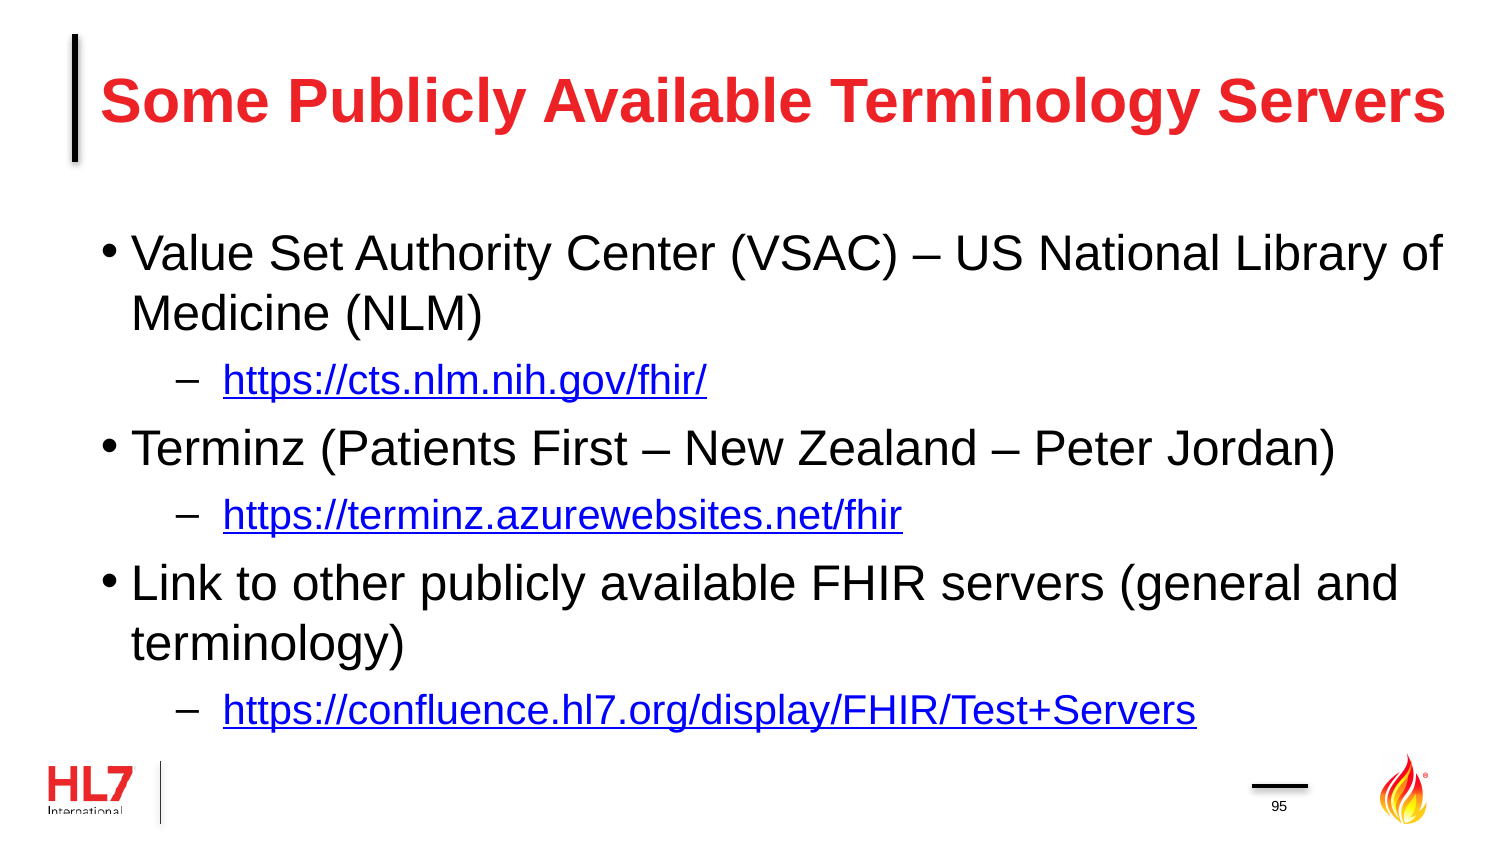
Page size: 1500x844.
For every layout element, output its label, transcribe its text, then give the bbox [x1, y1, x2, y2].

slide_number 95 [1257, 788, 1302, 815]
picture [1380, 753, 1428, 824]
list Value Set Authority Center (VSAC) – US National Library of Medicine (NLM) https://cts.nlm.nih.gov/fhir/ Terminz (Patients First – New Zealand – Peter Jordan) https://terminz.azurewebsites.net/fhir Link to other publicly available FHIR servers (general and terminology) https://confluence.hl7.org/display/FHIR/Test+Servers [100, 220, 1451, 701]
title Some Publicly Available Terminology Servers [100, 33, 1451, 163]
